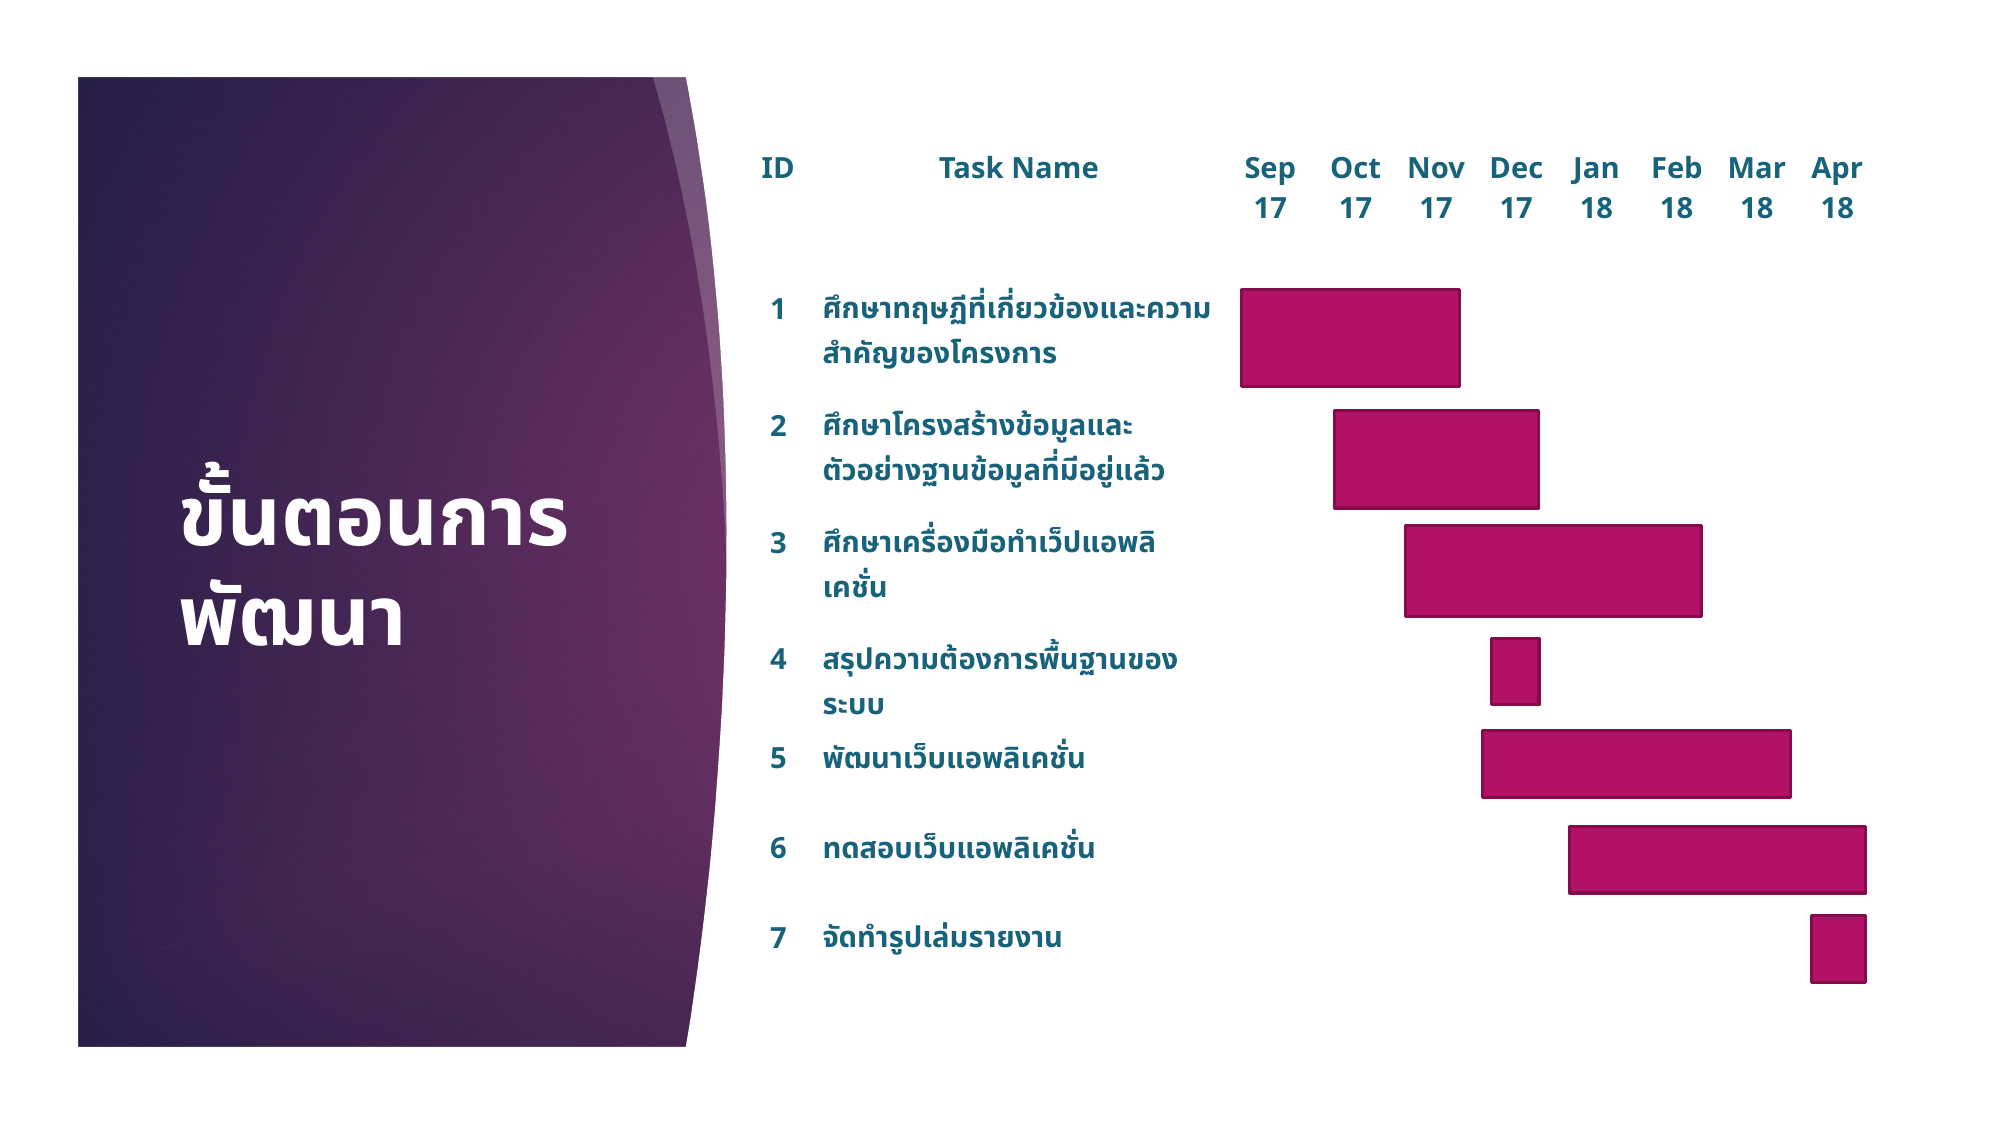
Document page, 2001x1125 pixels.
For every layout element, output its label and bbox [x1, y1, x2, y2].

text_box [0, 0, 2000, 1125]
